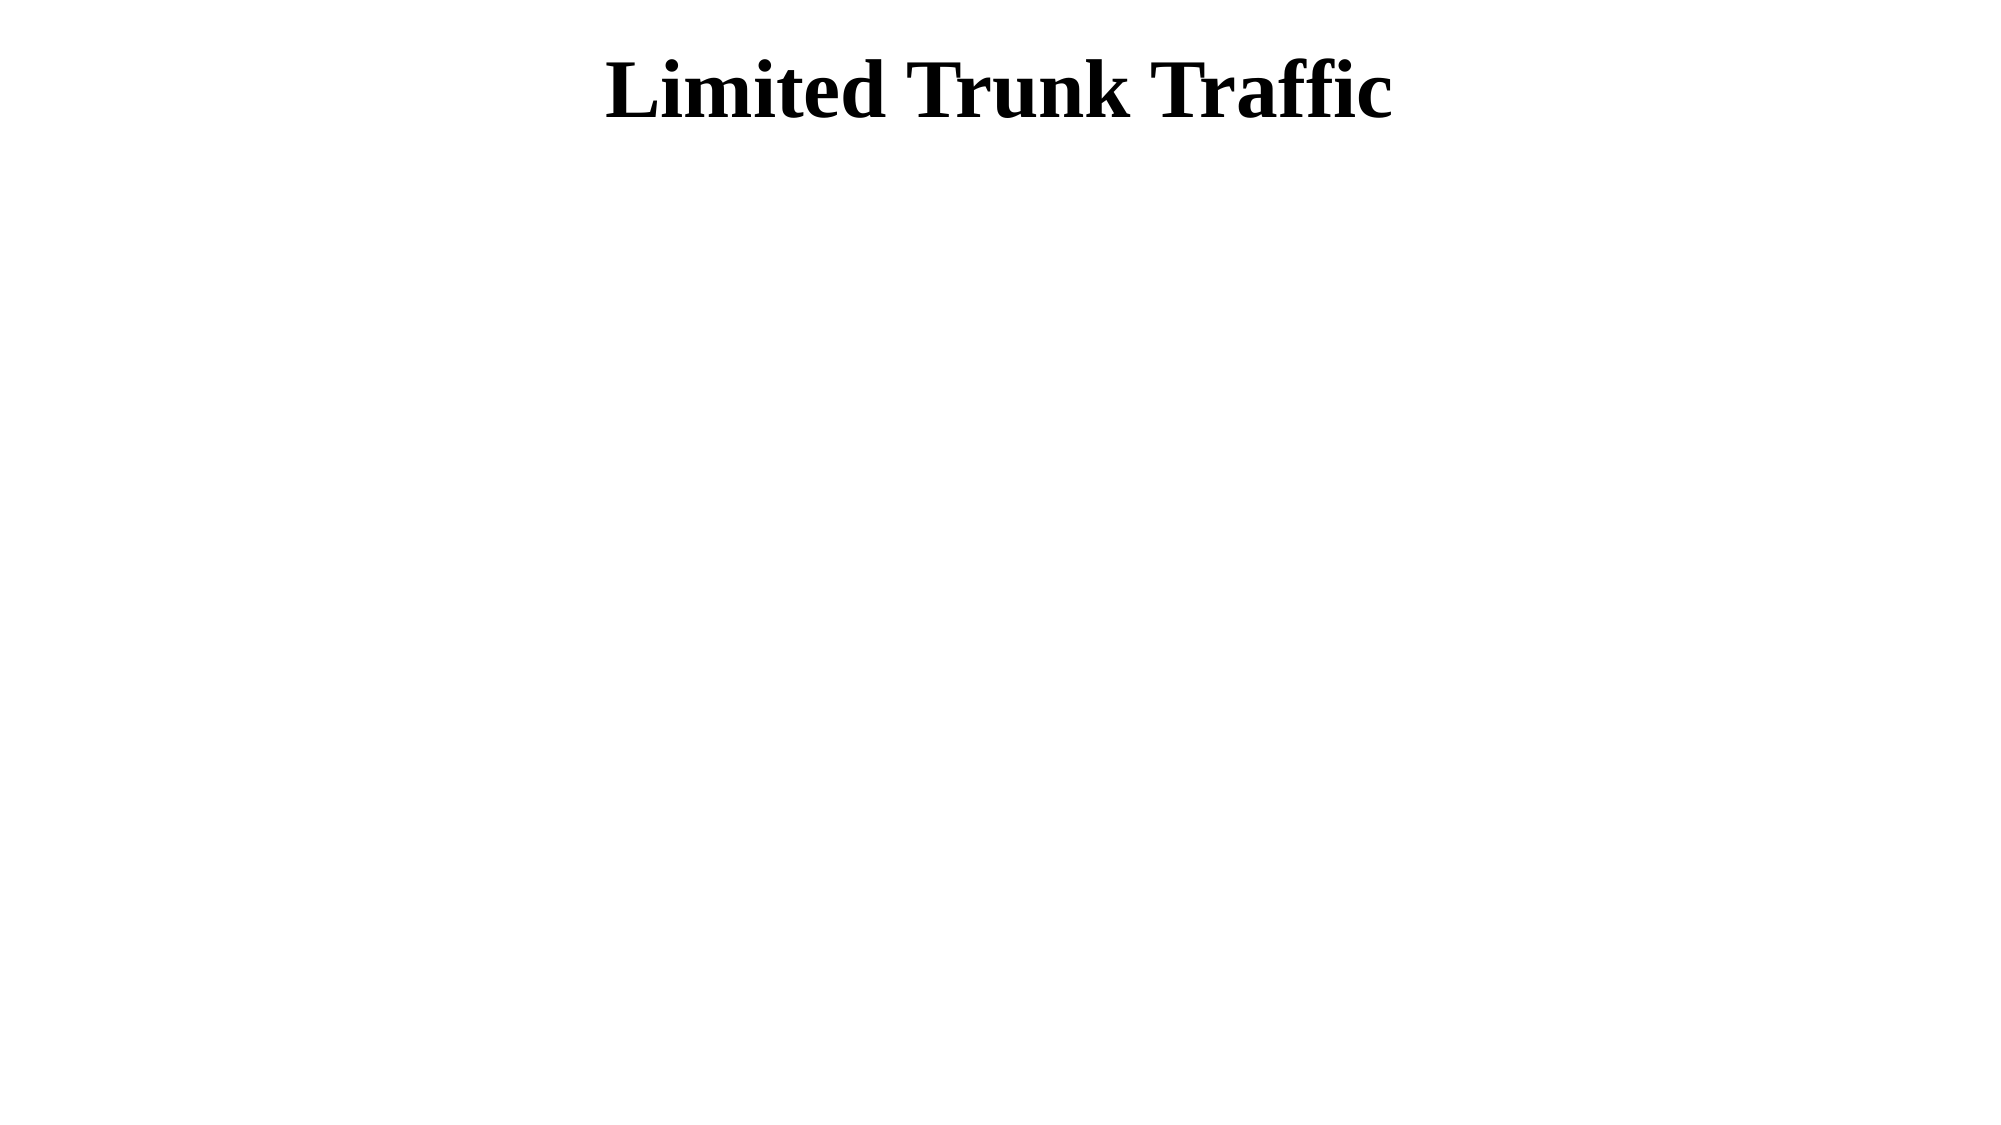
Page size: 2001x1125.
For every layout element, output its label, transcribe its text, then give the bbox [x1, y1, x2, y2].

title Limited Trunk Traffic [137, 0, 1863, 193]
